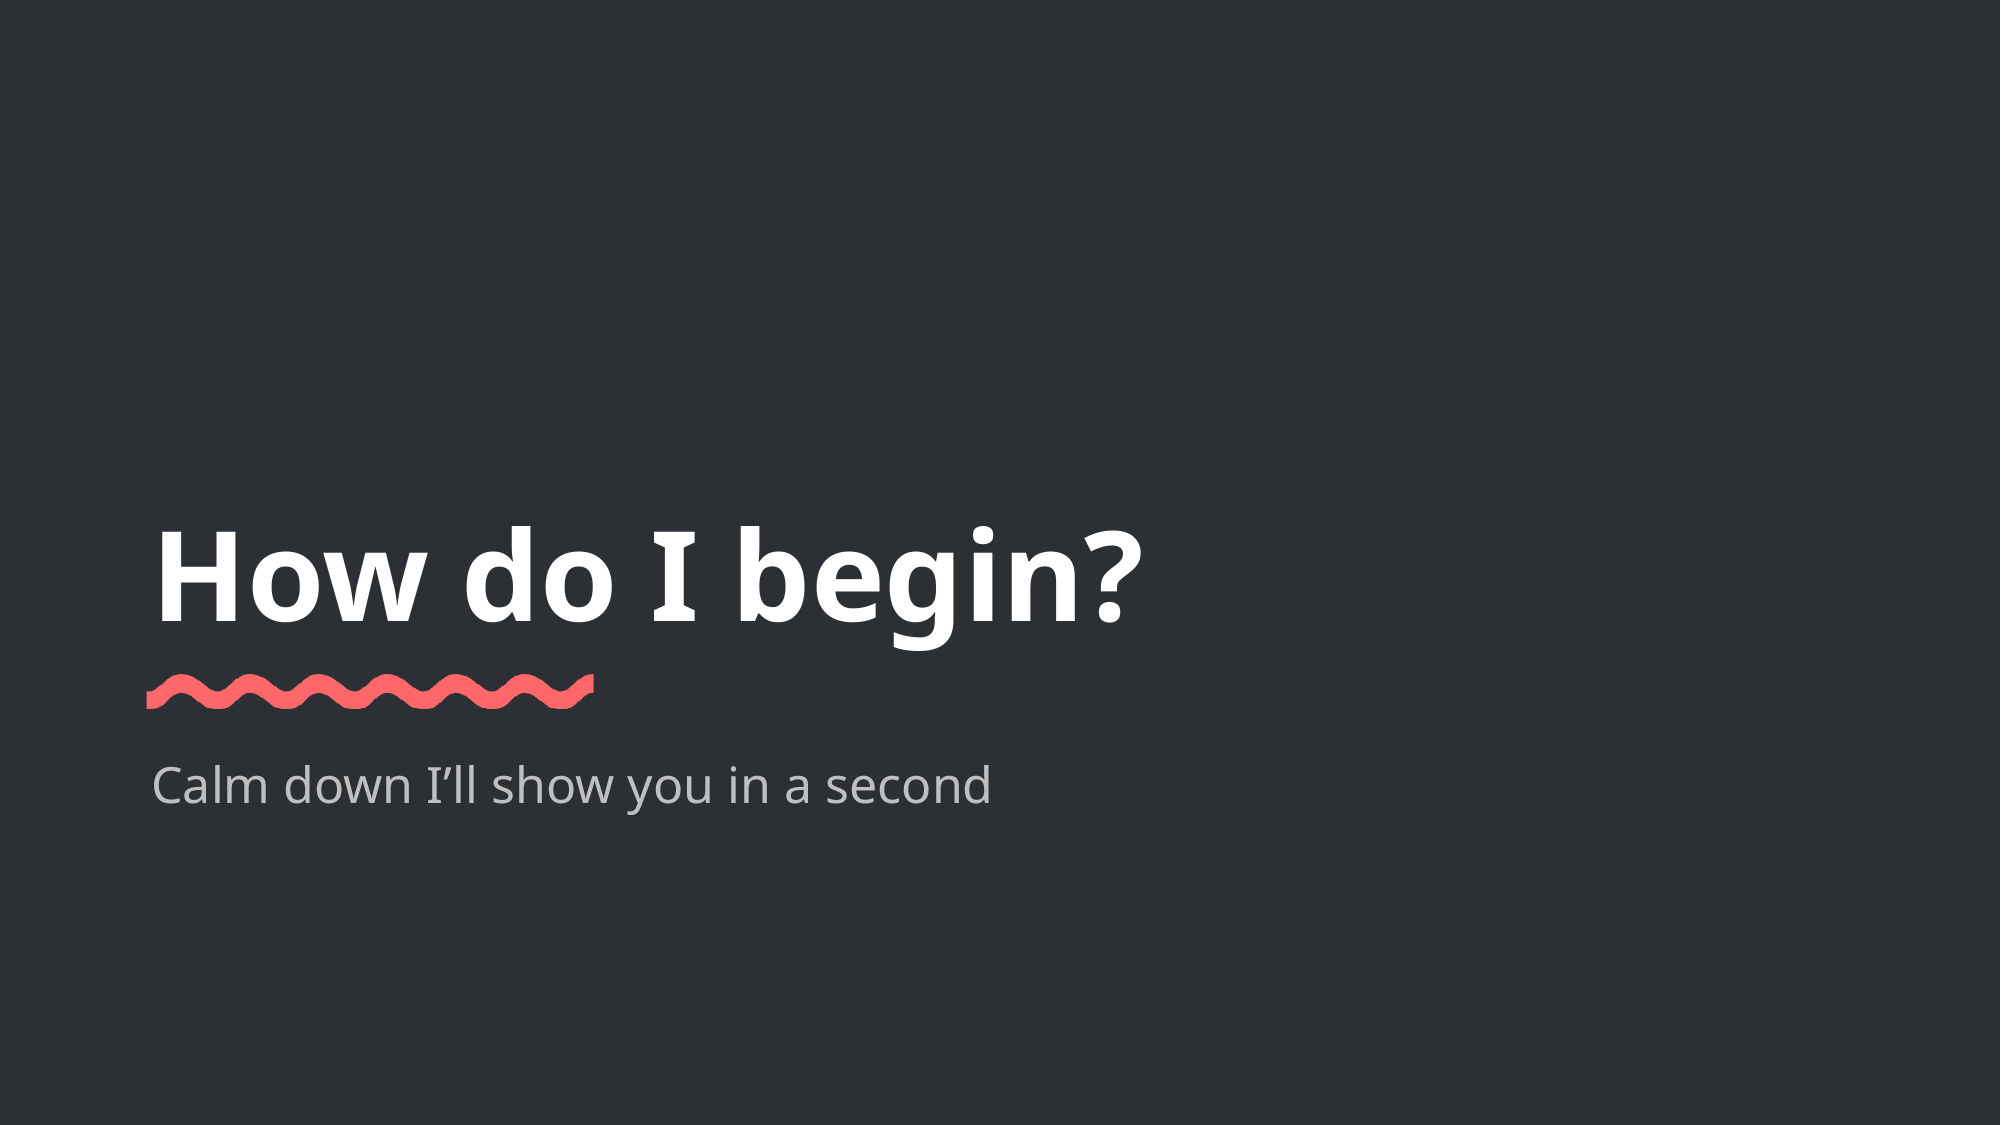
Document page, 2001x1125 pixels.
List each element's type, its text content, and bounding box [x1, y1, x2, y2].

title How do I begin? [136, 188, 1862, 656]
picture [136, 674, 605, 709]
list Calm down I’ll show you in a second [136, 752, 1862, 999]
